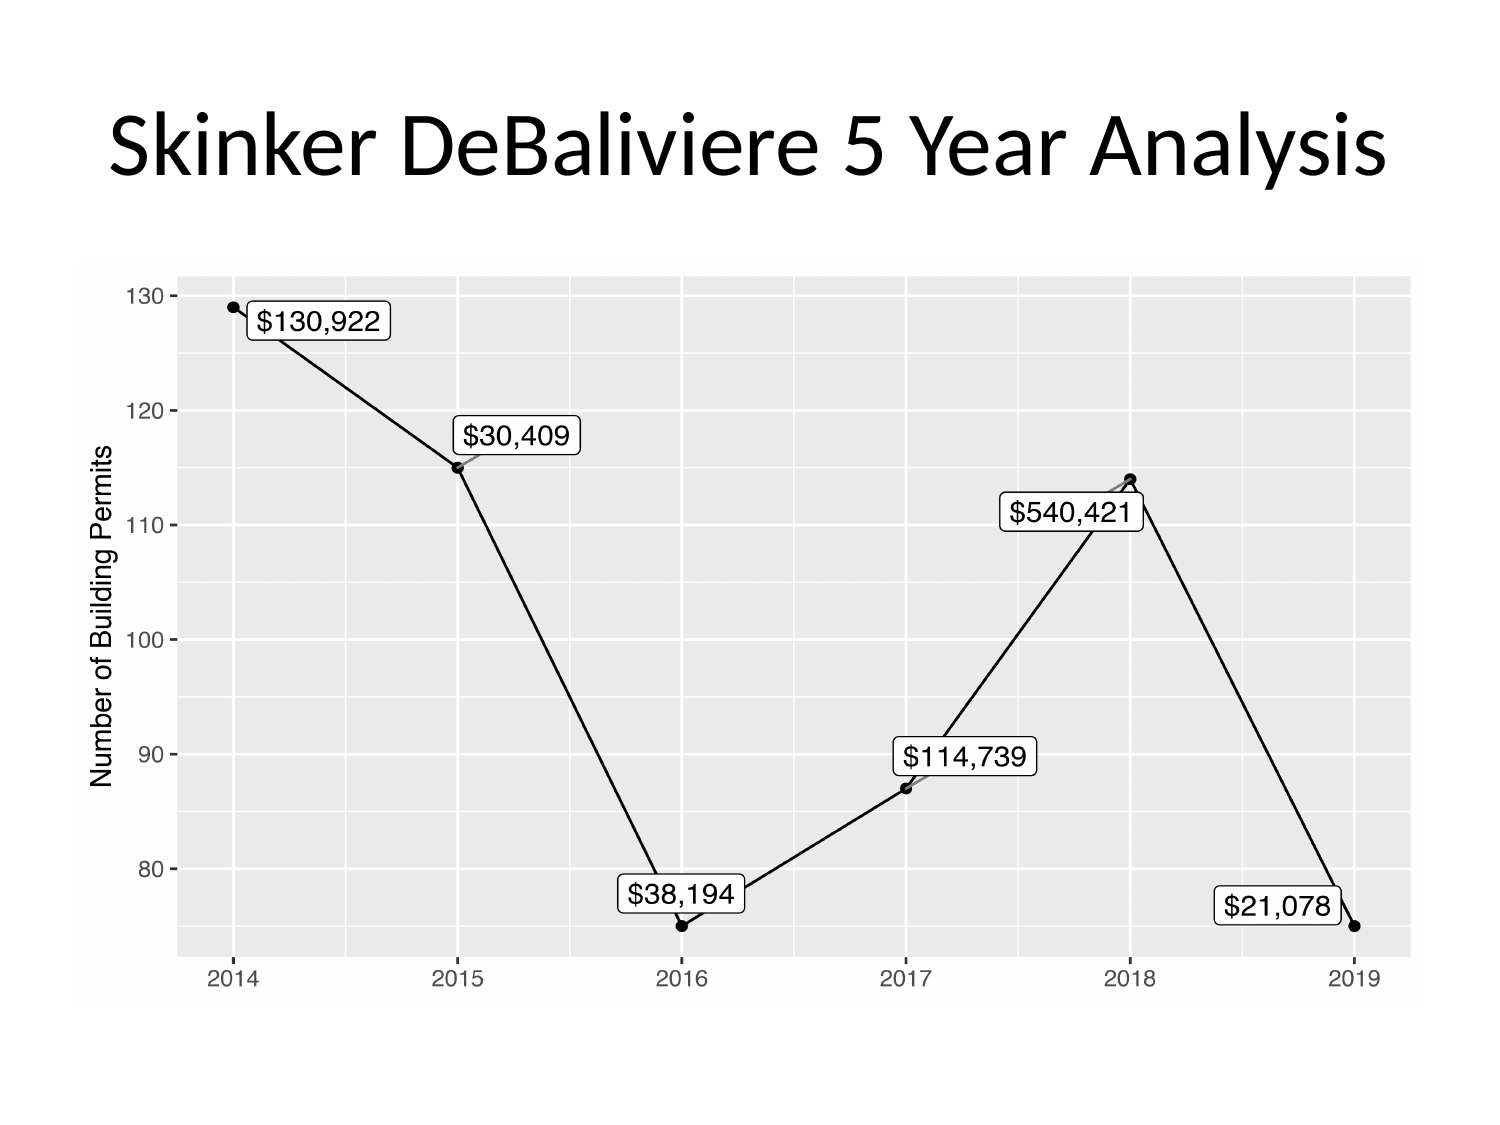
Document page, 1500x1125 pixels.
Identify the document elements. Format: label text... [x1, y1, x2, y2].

title Skinker DeBaliviere 5 Year Analysis [75, 45, 1425, 233]
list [74, 262, 1426, 1006]
